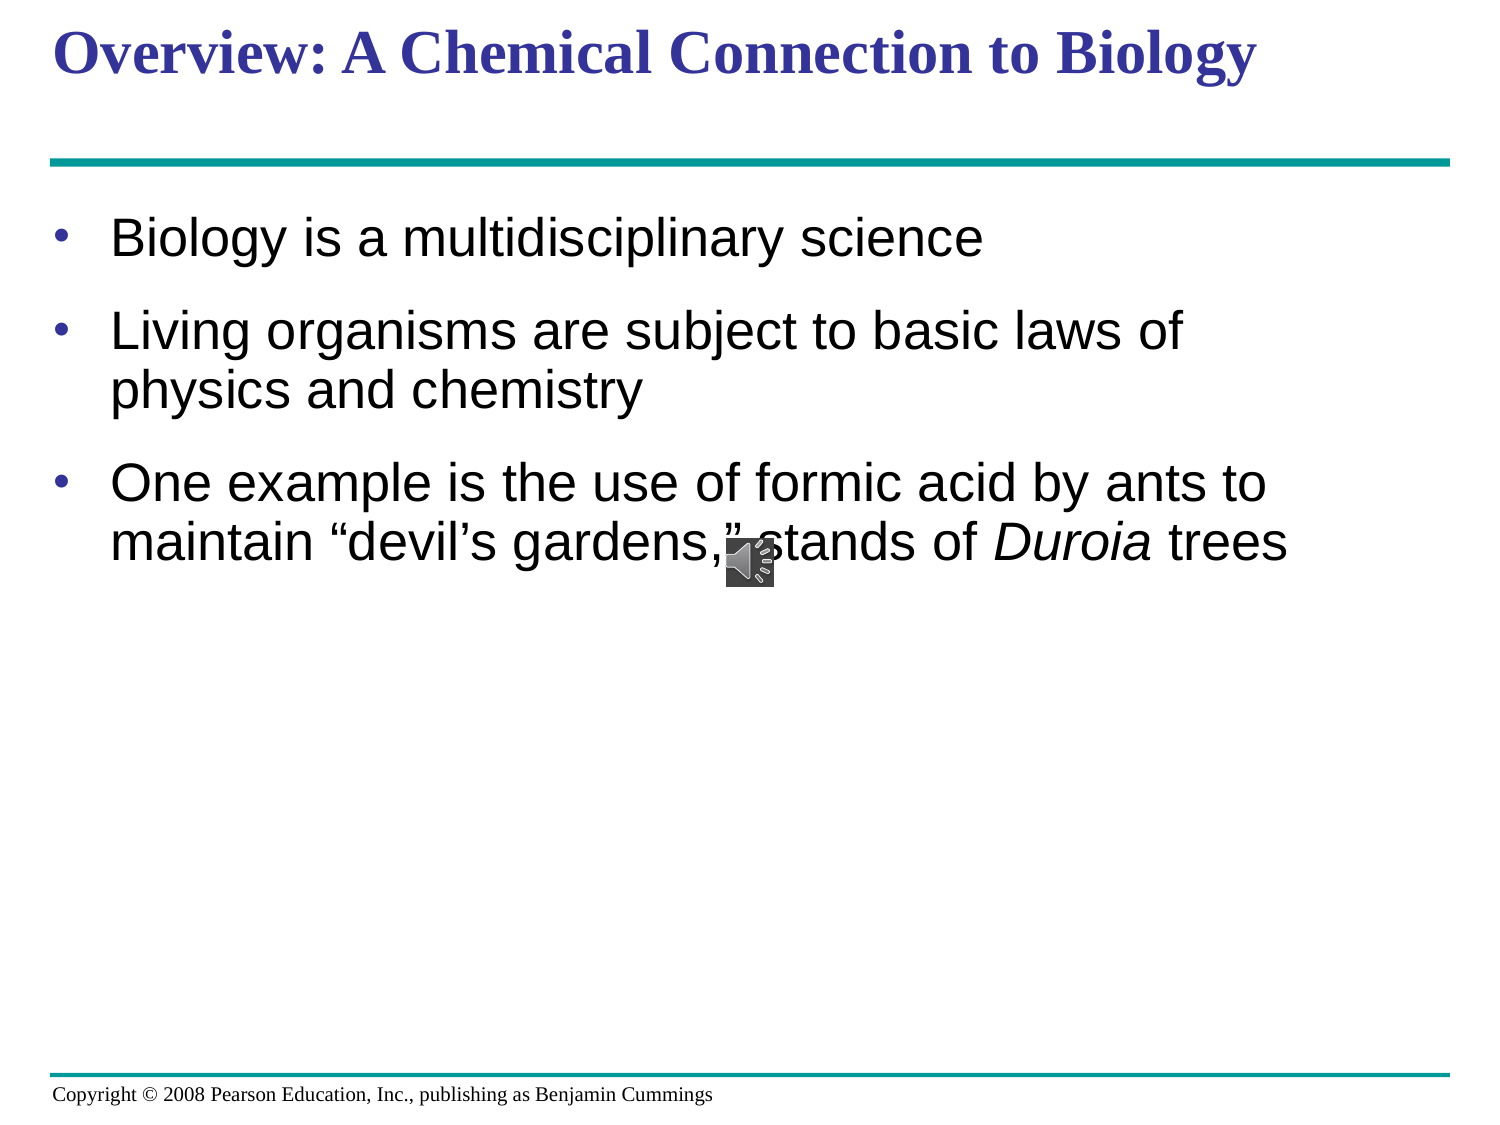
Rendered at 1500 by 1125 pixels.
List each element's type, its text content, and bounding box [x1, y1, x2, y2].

list Biology is a multidisciplinary science Living organisms are subject to basic laws of physics and chemistry One example is the use of formic acid by ants to maintain “devil’s gardens,” stands of Duroia trees [37, 163, 1389, 675]
text_box Copyright © 2008 Pearson Education, Inc., publishing as Benjamin Cummings [37, 1072, 734, 1113]
picture [724, 537, 776, 588]
title Overview: A Chemical Connection to Biology [37, 12, 1438, 96]
